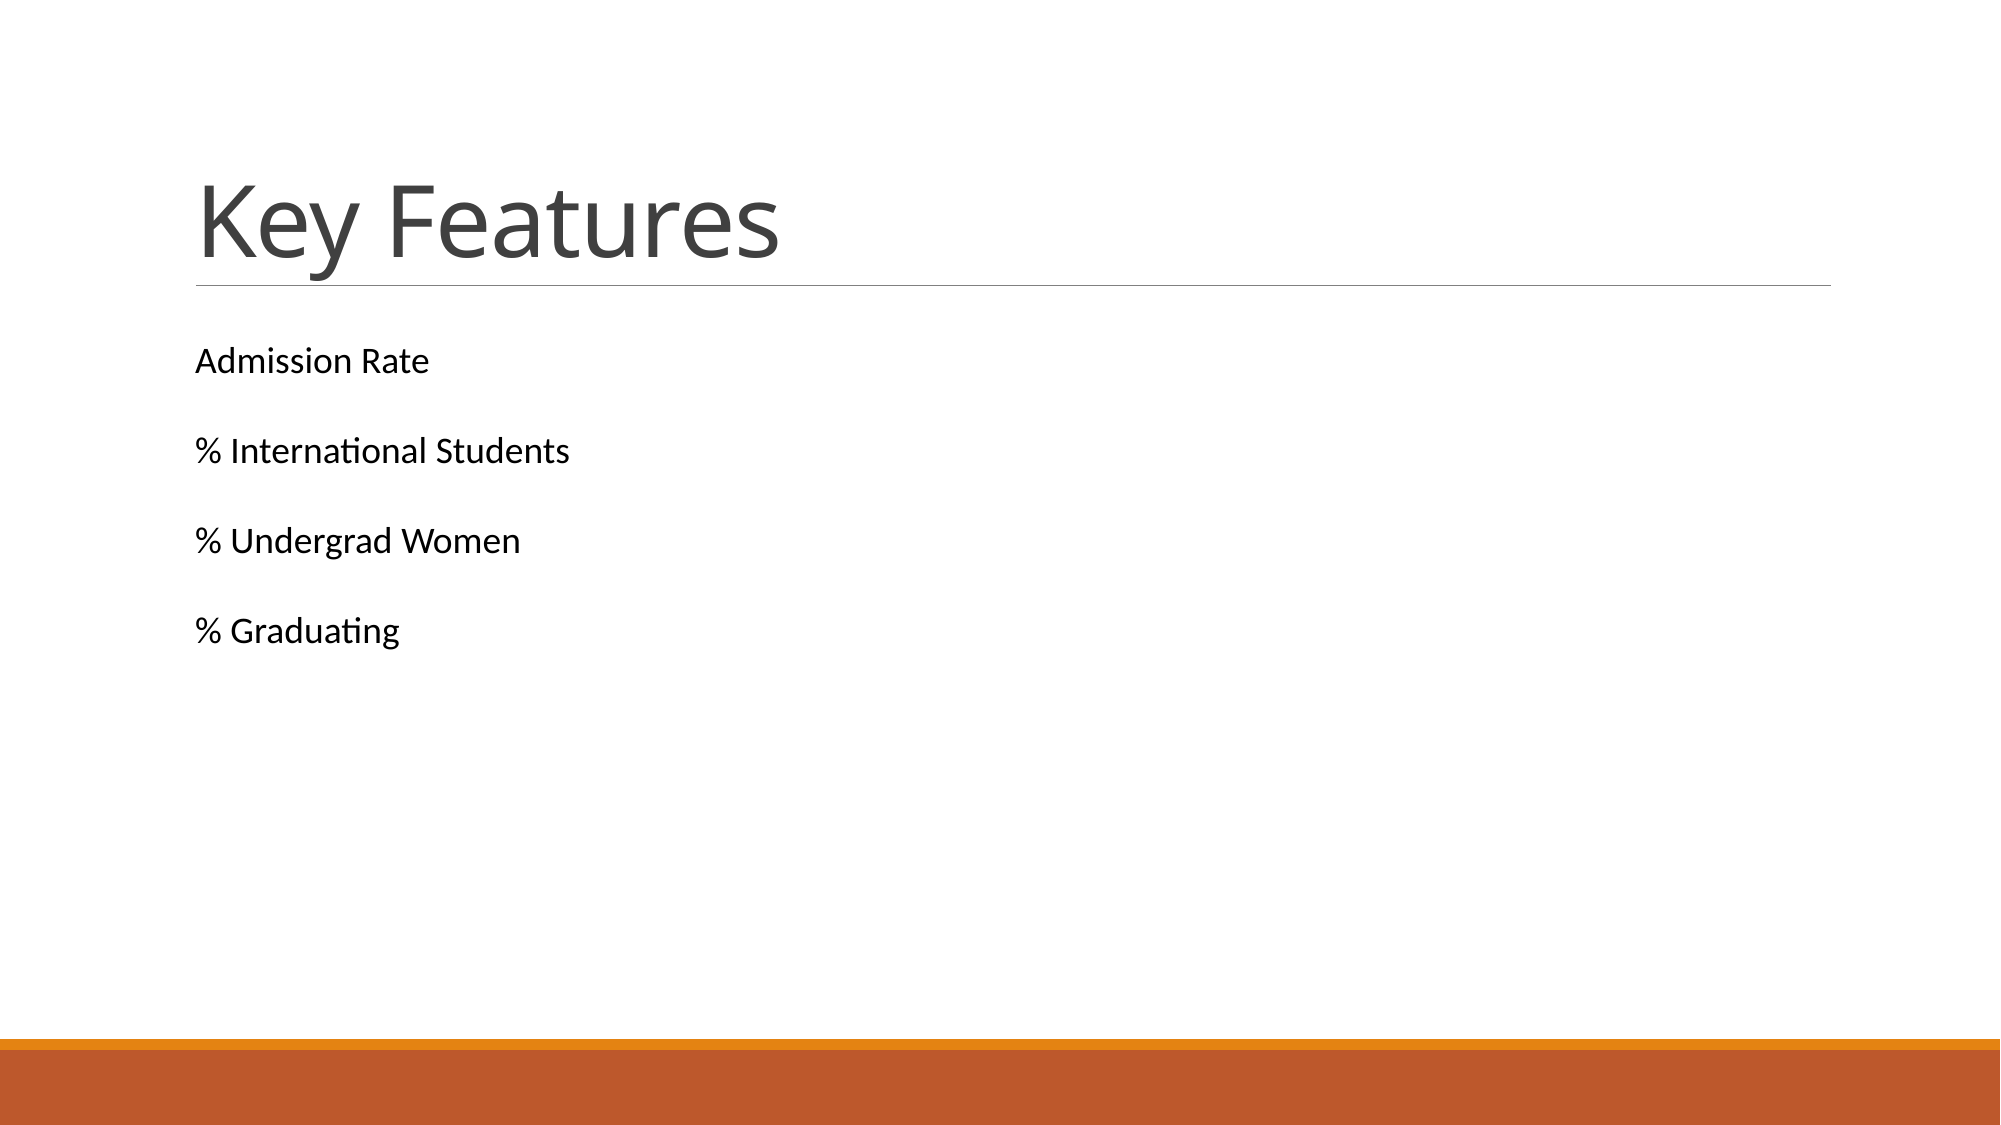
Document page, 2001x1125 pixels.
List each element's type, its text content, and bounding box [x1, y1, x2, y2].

title Key Features [180, 47, 1830, 285]
text_box Admission Rate % International Students % Undergrad Women % Graduating [180, 329, 586, 659]
